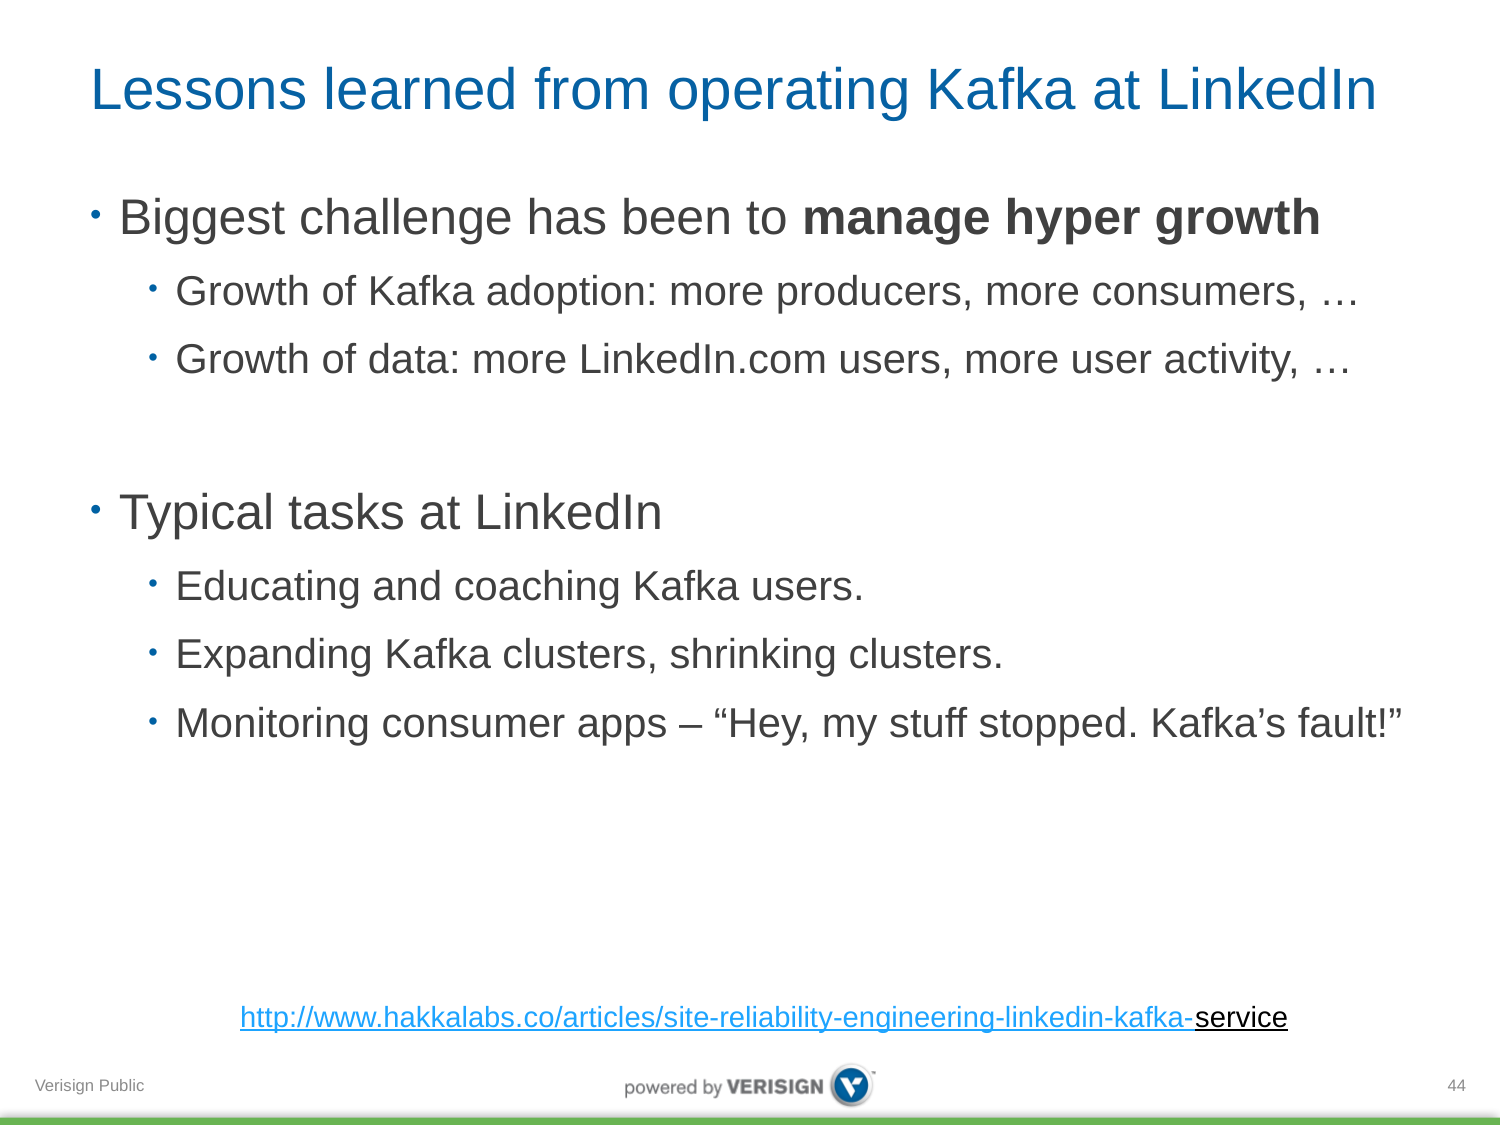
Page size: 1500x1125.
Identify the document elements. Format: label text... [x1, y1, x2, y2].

title Lessons learned from operating Kafka at LinkedIn [75, 40, 1425, 132]
list Biggest challenge has been to manage hyper growth Growth of Kafka adoption: more producers, more consumers, … Growth of data: more LinkedIn.com users, more user activity, … Typical tasks at LinkedIn Educating and coaching Kafka users. Expanding Kafka clusters, shrinking clusters. Monitoring consumer apps – “Hey, my stuff stopped. Kafka’s fault!” [75, 176, 1425, 1040]
picture [622, 1058, 878, 1112]
text_box http://www.hakkalabs.co/articles/site-reliability-engineering-linkedin-kafka-service [225, 990, 1312, 1041]
slide_number 44 [1422, 1072, 1482, 1098]
